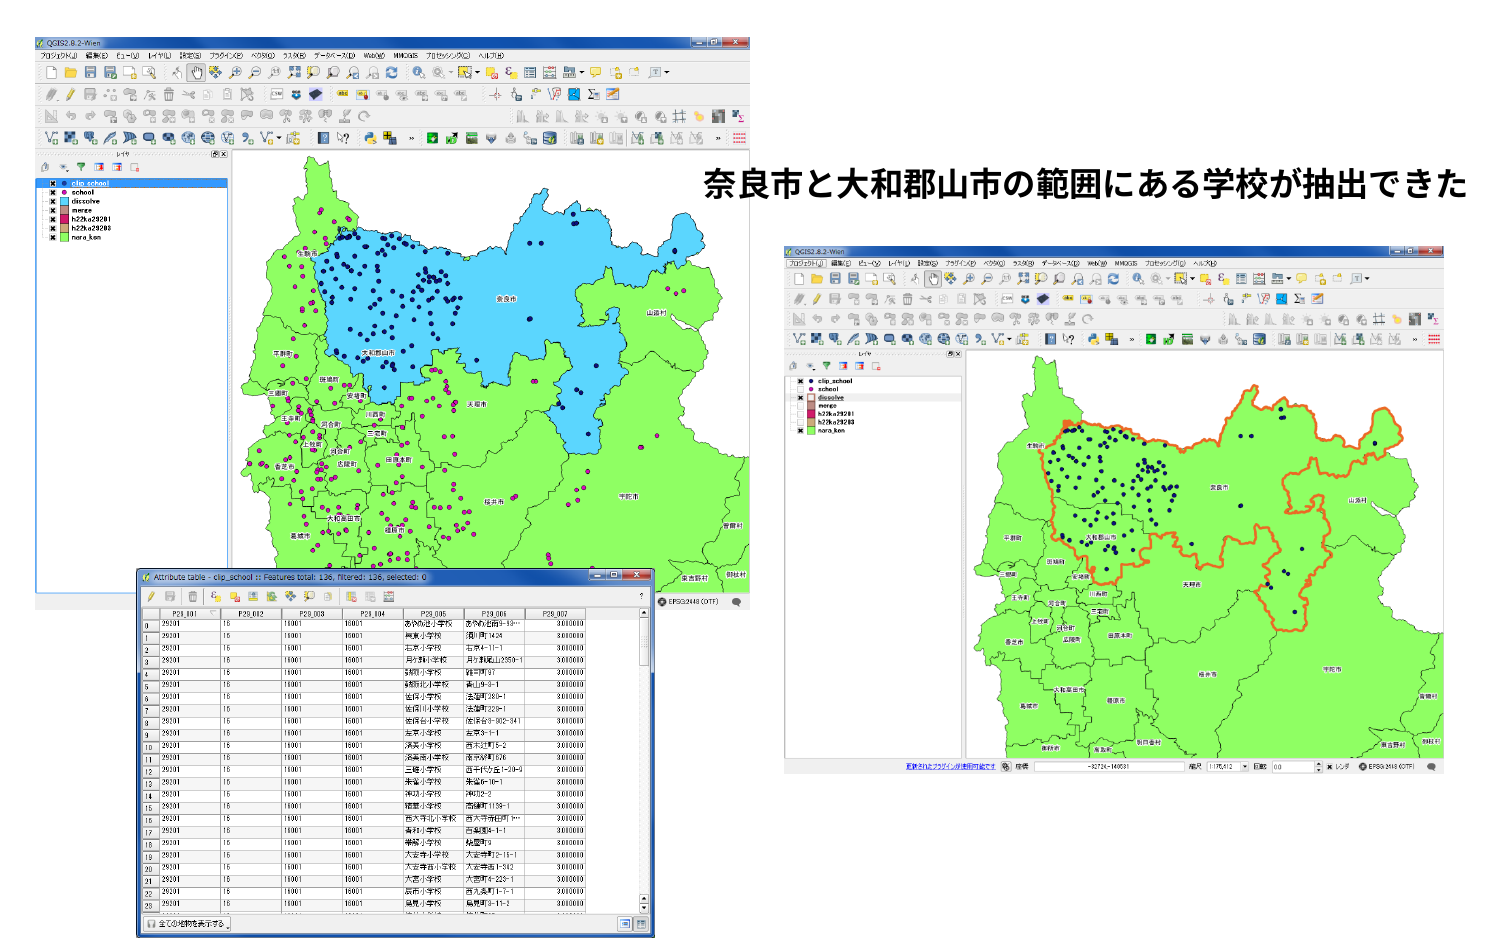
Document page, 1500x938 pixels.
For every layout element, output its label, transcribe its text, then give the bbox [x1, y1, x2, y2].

picture [35, 37, 750, 938]
picture [784, 246, 1444, 774]
text_box 奈良市と大和郡山市の範囲にある学校が抽出できた [750, 155, 1484, 211]
